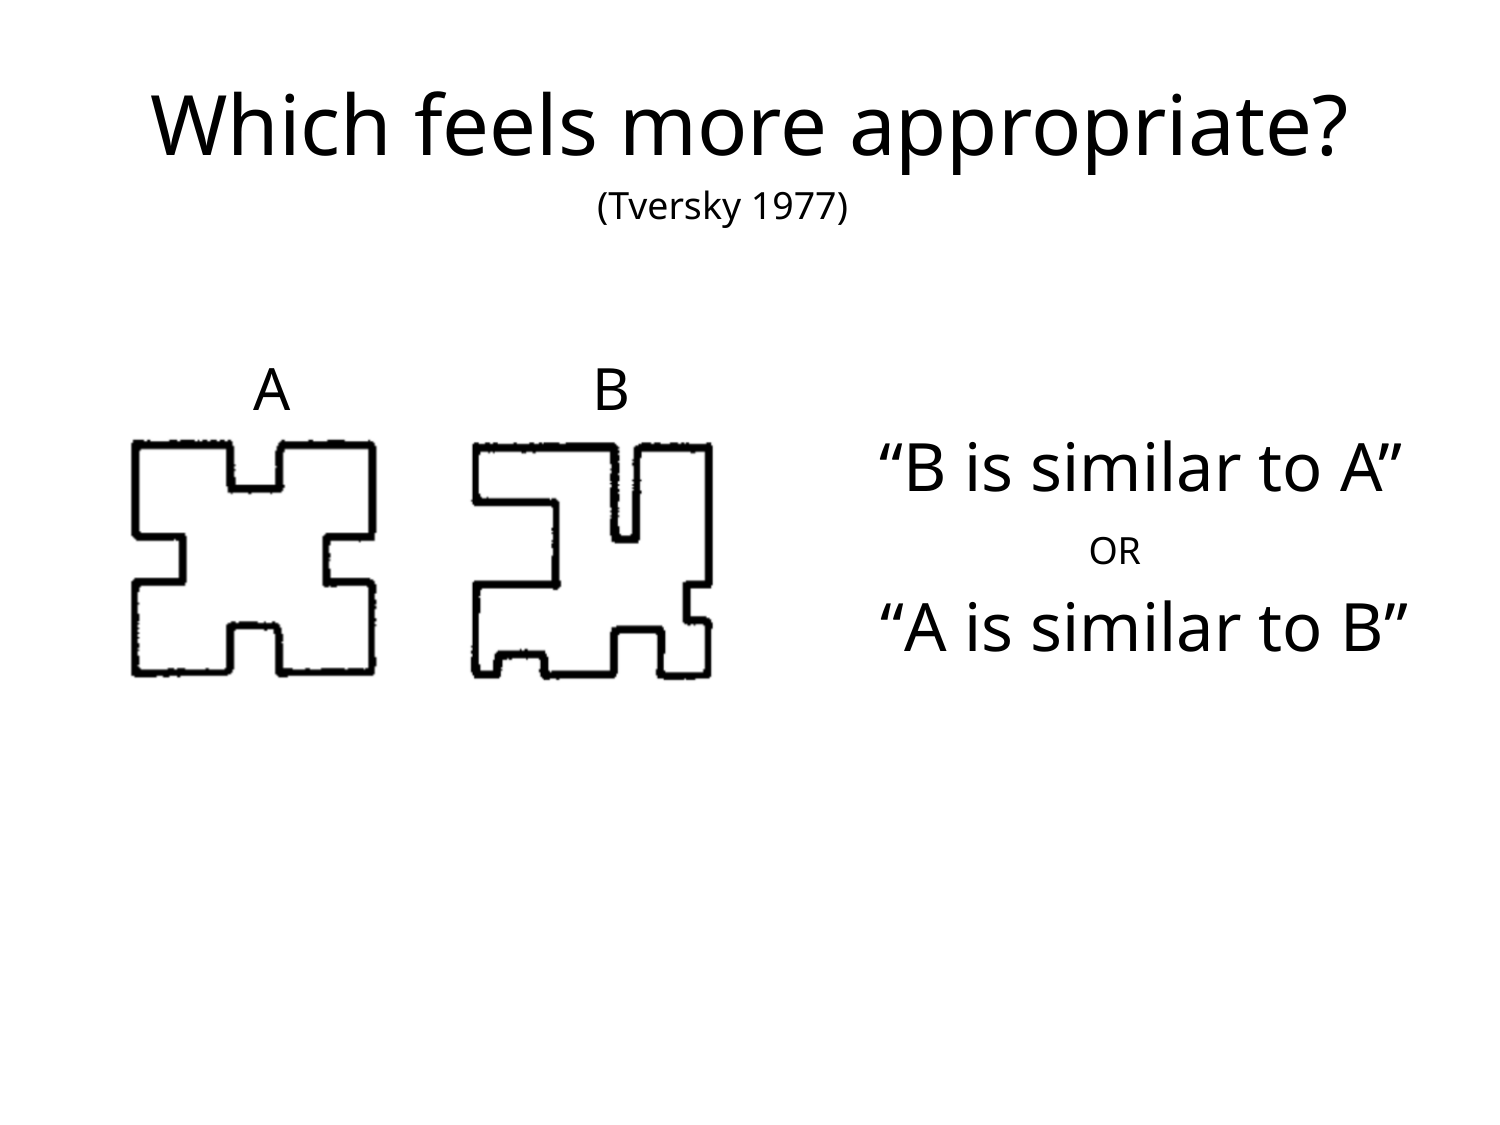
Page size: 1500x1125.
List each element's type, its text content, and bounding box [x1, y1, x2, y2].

title Which feels more appropriate? [103, 59, 1397, 198]
picture [451, 417, 735, 704]
picture [103, 417, 410, 704]
text_box (Tversky 1977) [582, 174, 864, 235]
text_box OR [1073, 519, 1157, 580]
text_box B [577, 345, 645, 417]
text_box “B is similar to A” [864, 417, 1418, 513]
text_box A [238, 345, 306, 417]
text_box “A is similar to B” [865, 577, 1424, 673]
